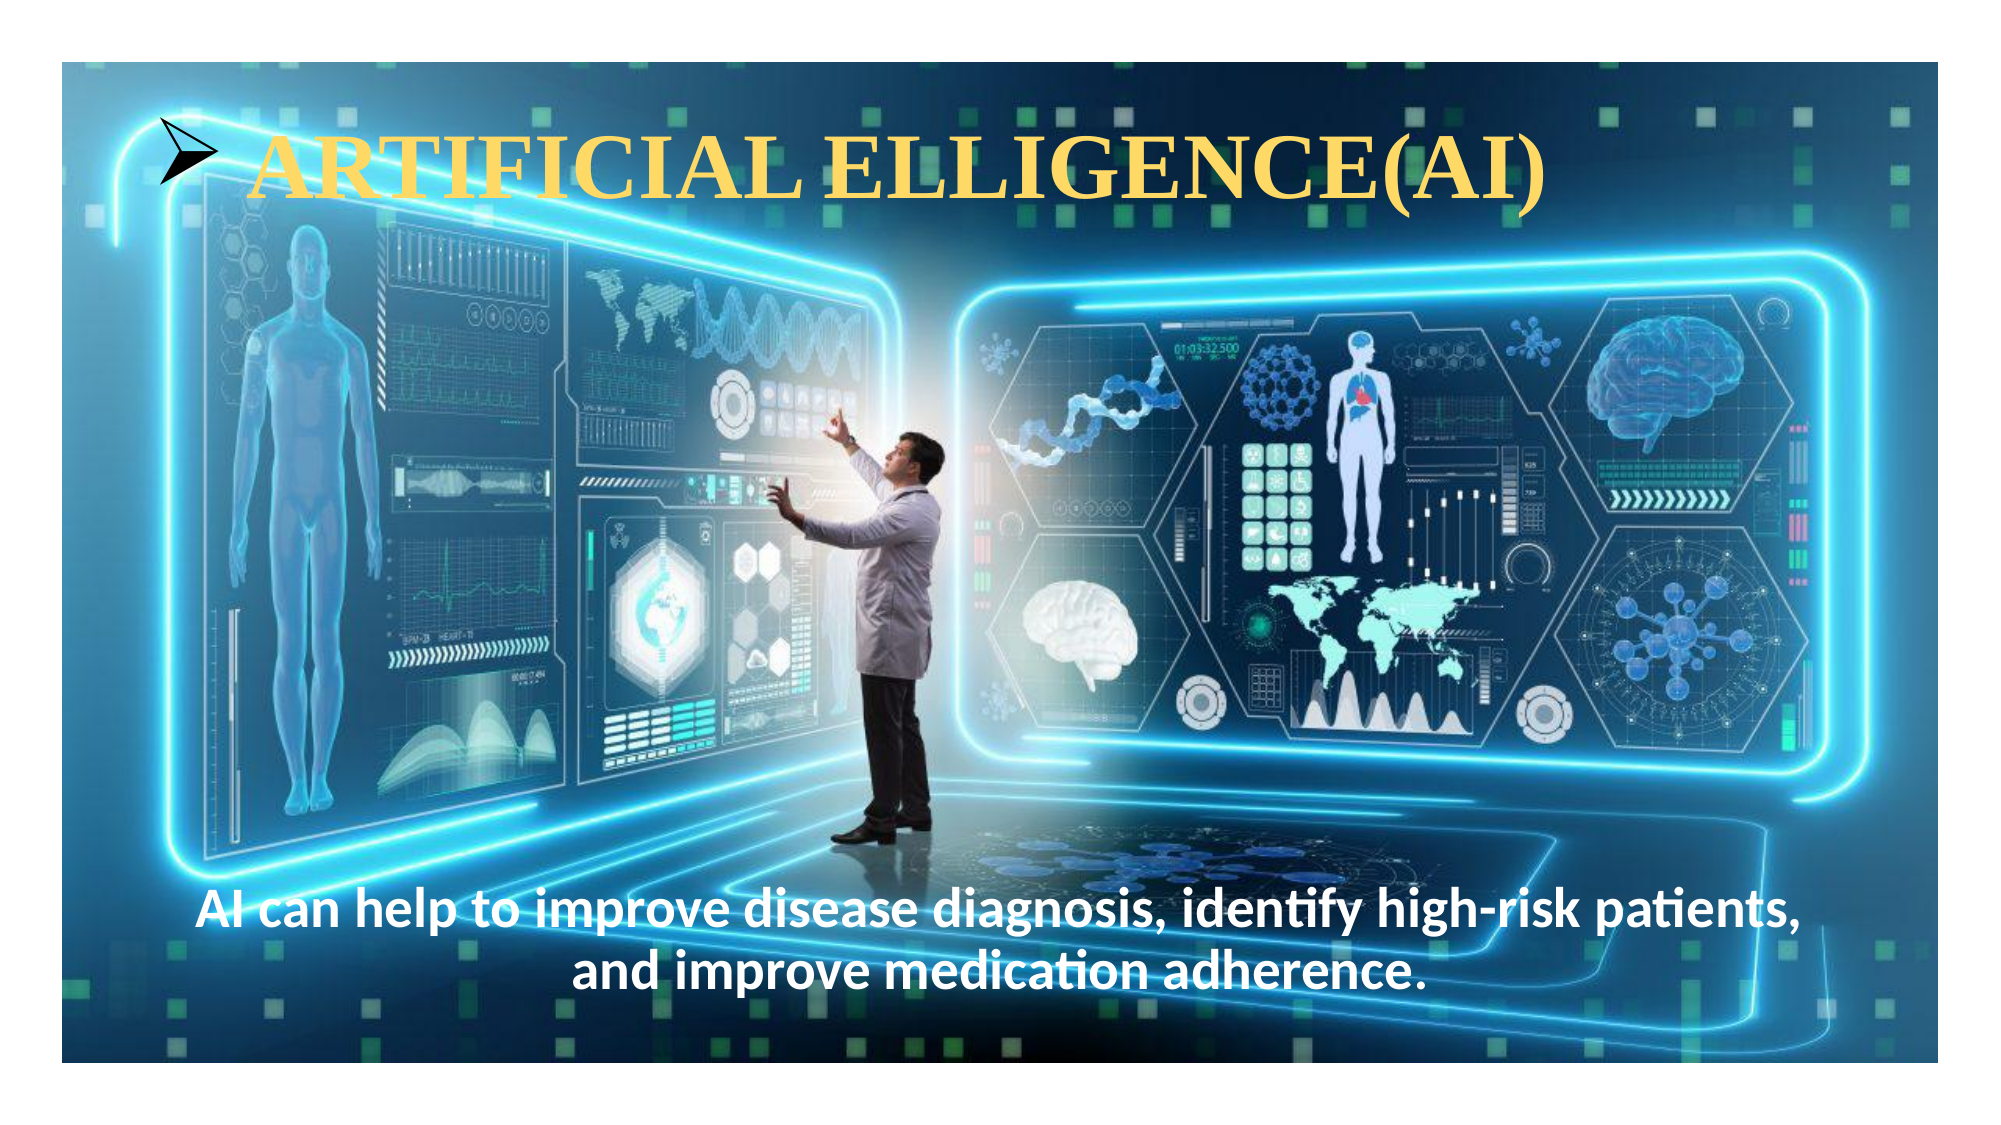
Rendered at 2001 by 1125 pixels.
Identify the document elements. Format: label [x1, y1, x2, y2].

picture [62, 62, 1938, 1063]
picture [1403, 62, 1426, 71]
